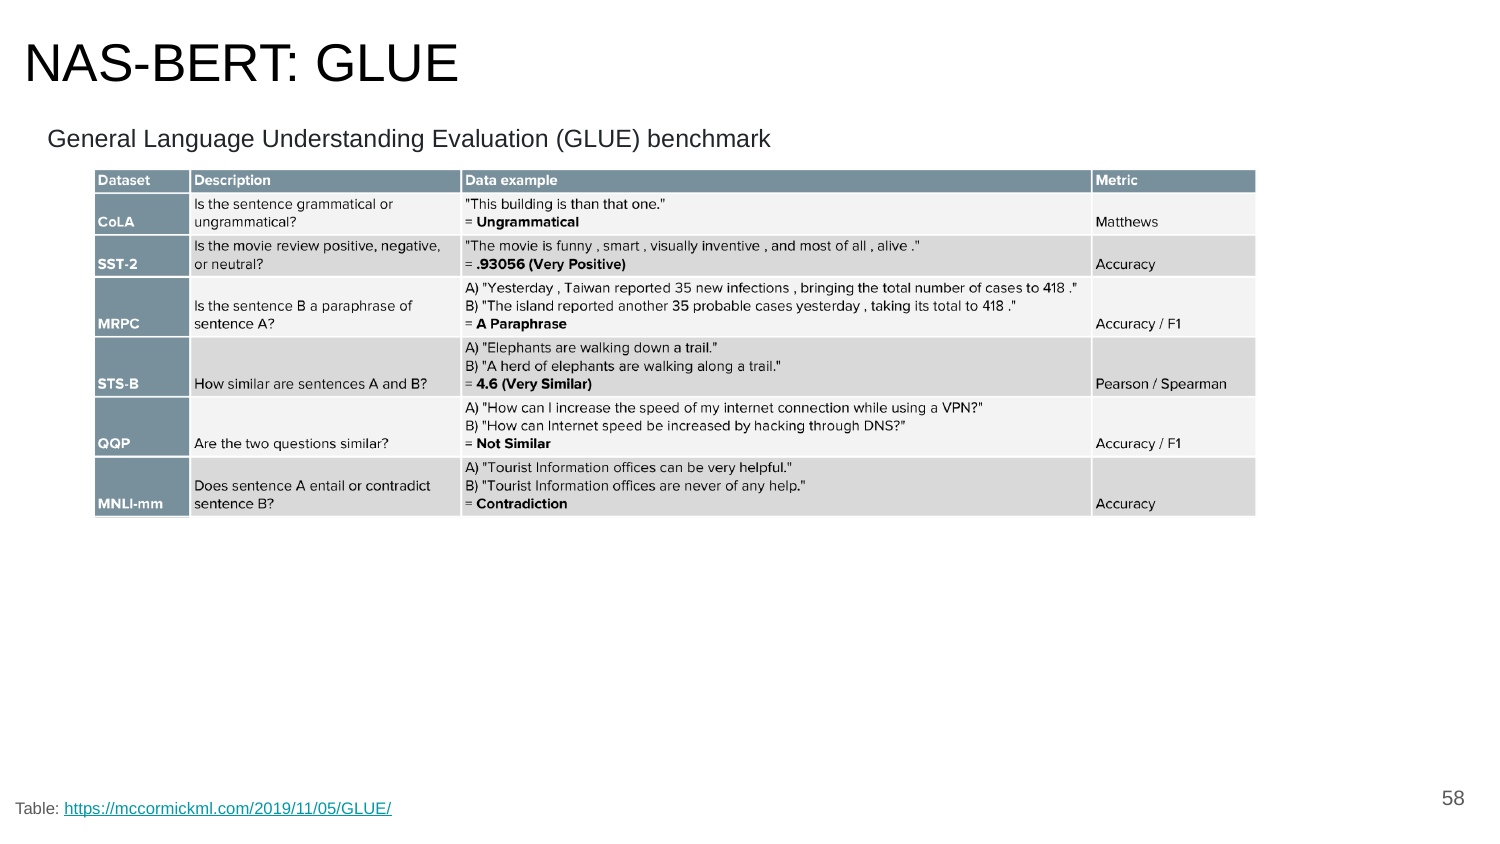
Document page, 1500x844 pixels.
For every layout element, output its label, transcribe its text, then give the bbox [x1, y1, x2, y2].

text_box General Language Understanding Evaluation (GLUE) benchmark [32, 107, 957, 168]
slide_number ‹#› [1389, 764, 1480, 830]
text_box Table: https://mccormickml.com/2019/11/05/GLUE/ [0, 787, 735, 828]
picture [92, 167, 1258, 519]
title NAS-BERT: GLUE [9, 13, 1408, 108]
